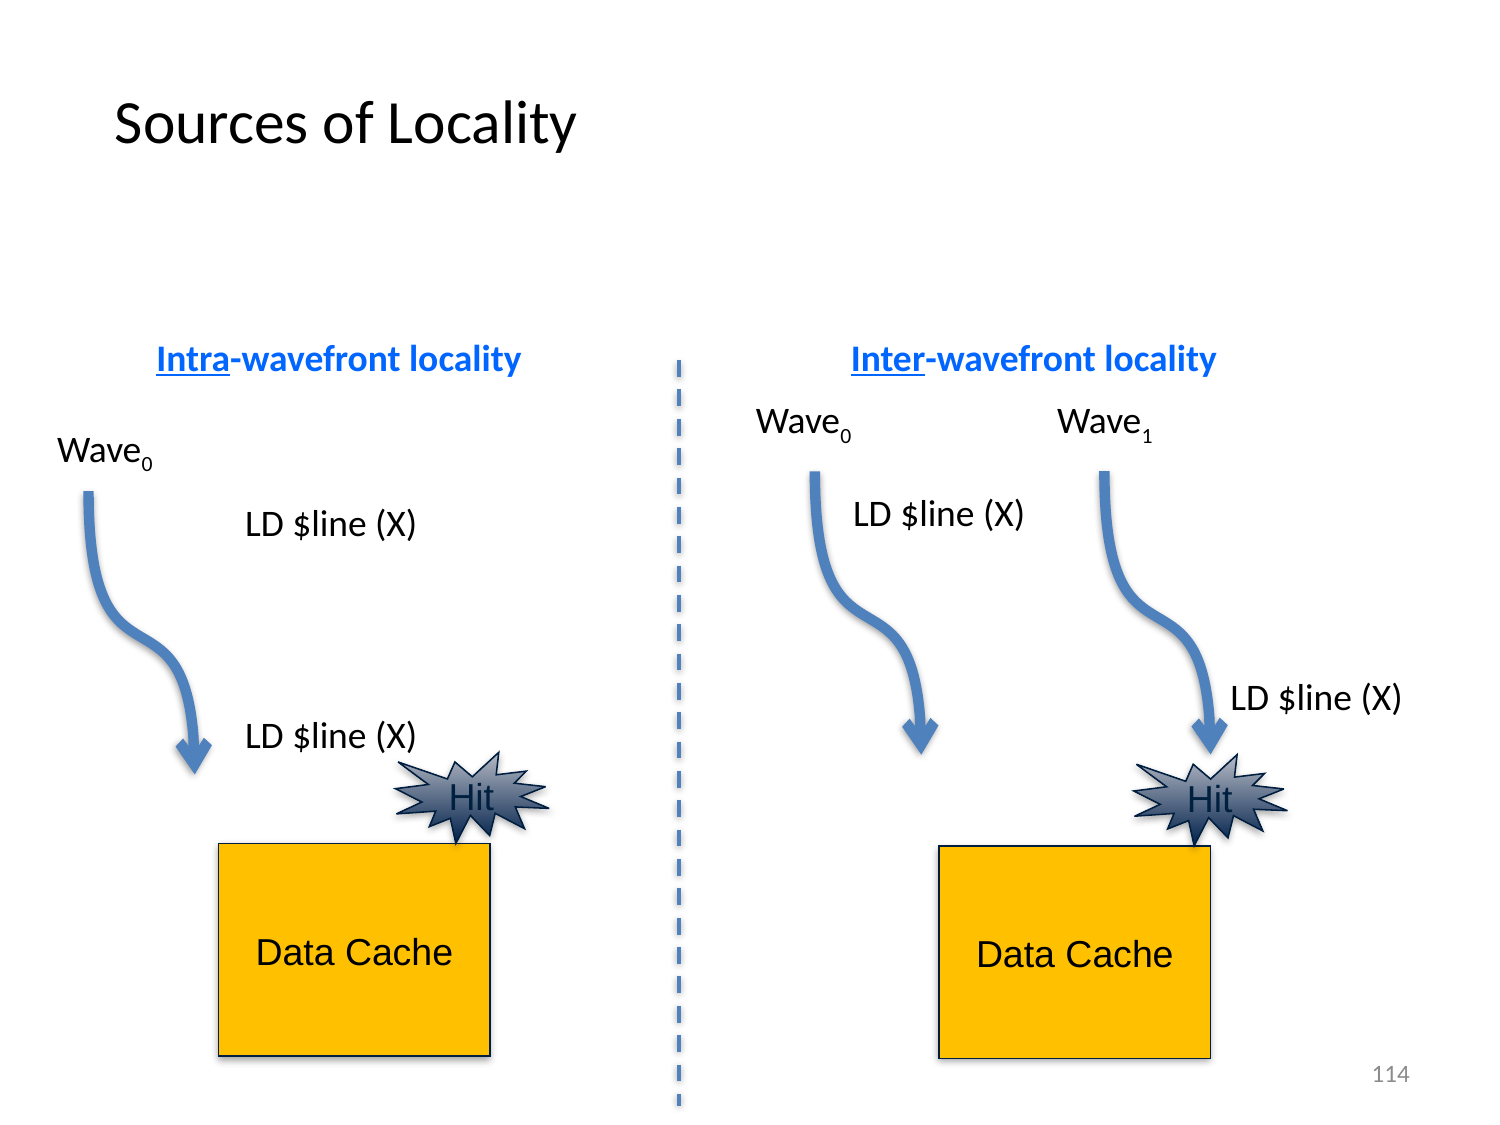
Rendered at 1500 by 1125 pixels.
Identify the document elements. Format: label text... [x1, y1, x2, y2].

text_box Wave0 [741, 388, 889, 455]
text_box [0, 579, 284, 687]
text_box Hit [395, 752, 550, 844]
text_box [1015, 559, 1300, 667]
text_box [1190, 845, 1200, 849]
text_box Inter-wavefront locality [836, 326, 1300, 386]
text_box LD $line (X) [1215, 665, 1464, 726]
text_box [726, 559, 1010, 667]
text_box Hit [1133, 754, 1288, 846]
text_box Wave0 [42, 417, 190, 483]
slide_number 114 [1074, 1042, 1425, 1103]
text_box Intra-wavefront locality [141, 326, 613, 386]
text_box LD $line (X) [230, 703, 479, 764]
text_box Data Cache [939, 845, 1211, 1059]
text_box Wave1 [1042, 388, 1190, 455]
text_box LD $line (X) [230, 491, 479, 551]
text_box Data Cache [218, 843, 491, 1057]
list Sources of Locality [99, 75, 1463, 164]
text_box LD $line (X) [838, 481, 1087, 542]
